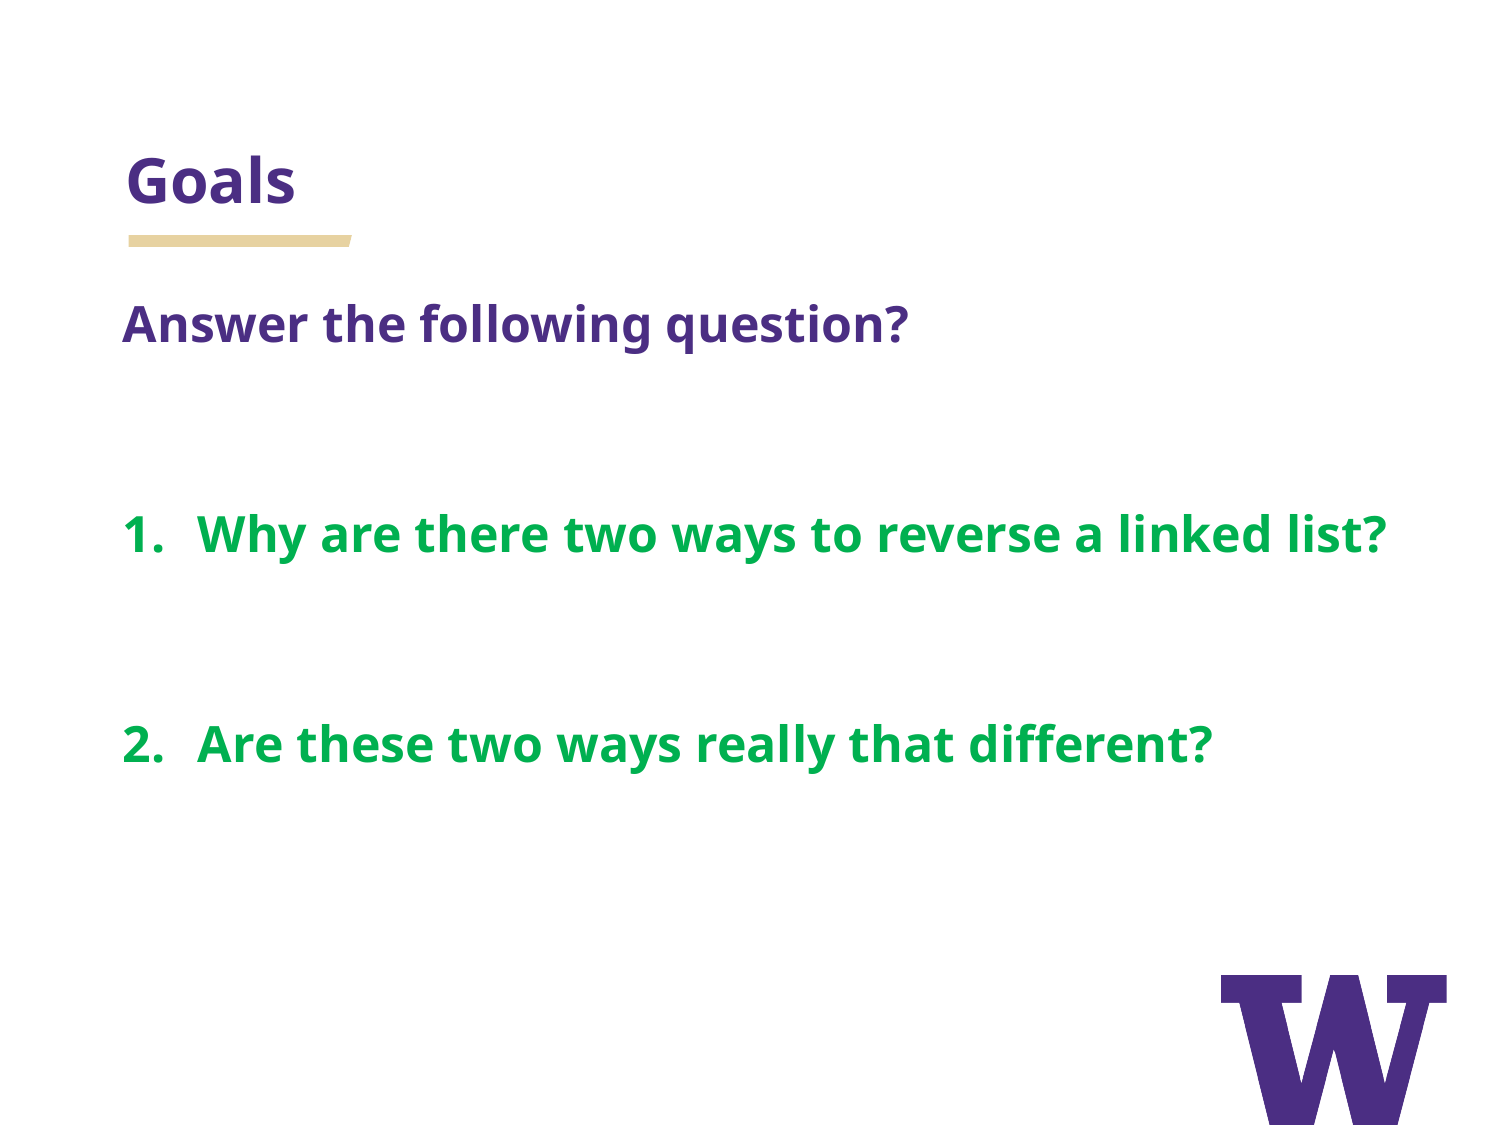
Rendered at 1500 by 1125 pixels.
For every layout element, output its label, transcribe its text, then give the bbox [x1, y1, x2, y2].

picture [128, 235, 352, 247]
picture [1221, 975, 1447, 1125]
title Goals [110, 60, 1453, 224]
list Answer the following question? Why are there two ways to reverse a linked list? Are these two ways really that different? [108, 284, 1417, 489]
